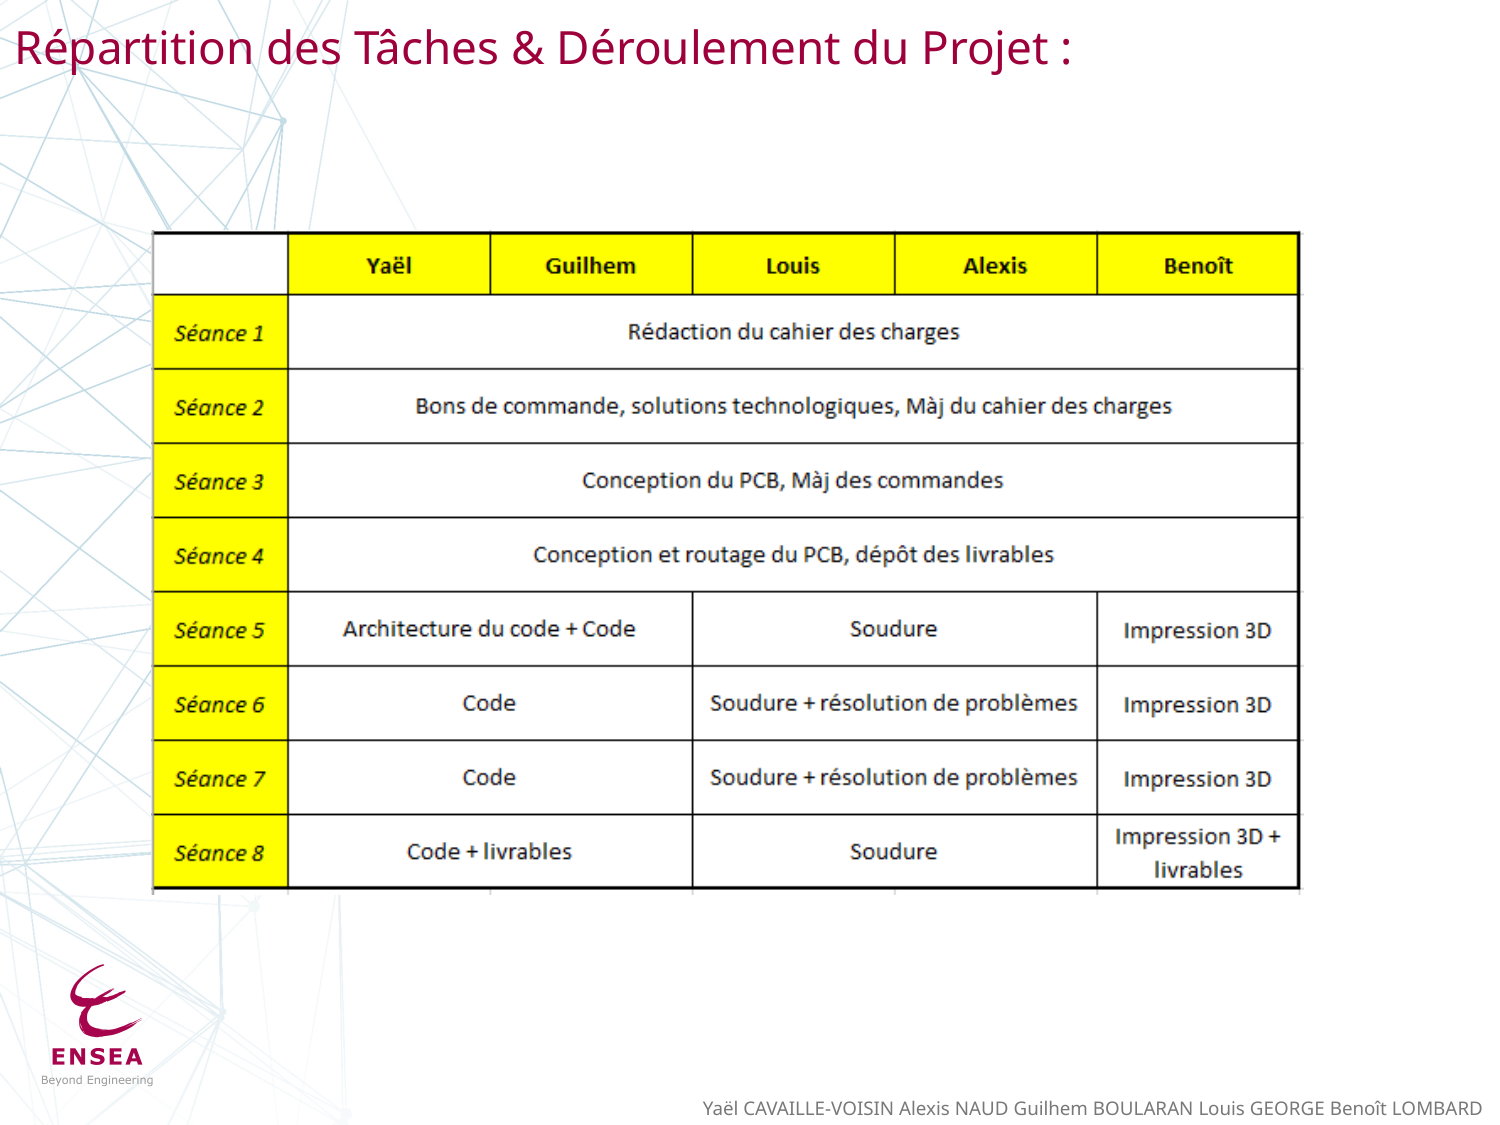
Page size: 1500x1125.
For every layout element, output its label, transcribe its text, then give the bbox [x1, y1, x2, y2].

text_box Yaël CAVAILLE-VOISIN Alexis NAUD Guilhem BOULARAN Louis GEORGE Benoît LOMBARD [686, 1089, 1500, 1125]
picture [0, 0, 535, 11]
text_box Répartition des Tâches & Déroulement du Projet : [0, 11, 1153, 75]
picture [0, 75, 1305, 1125]
